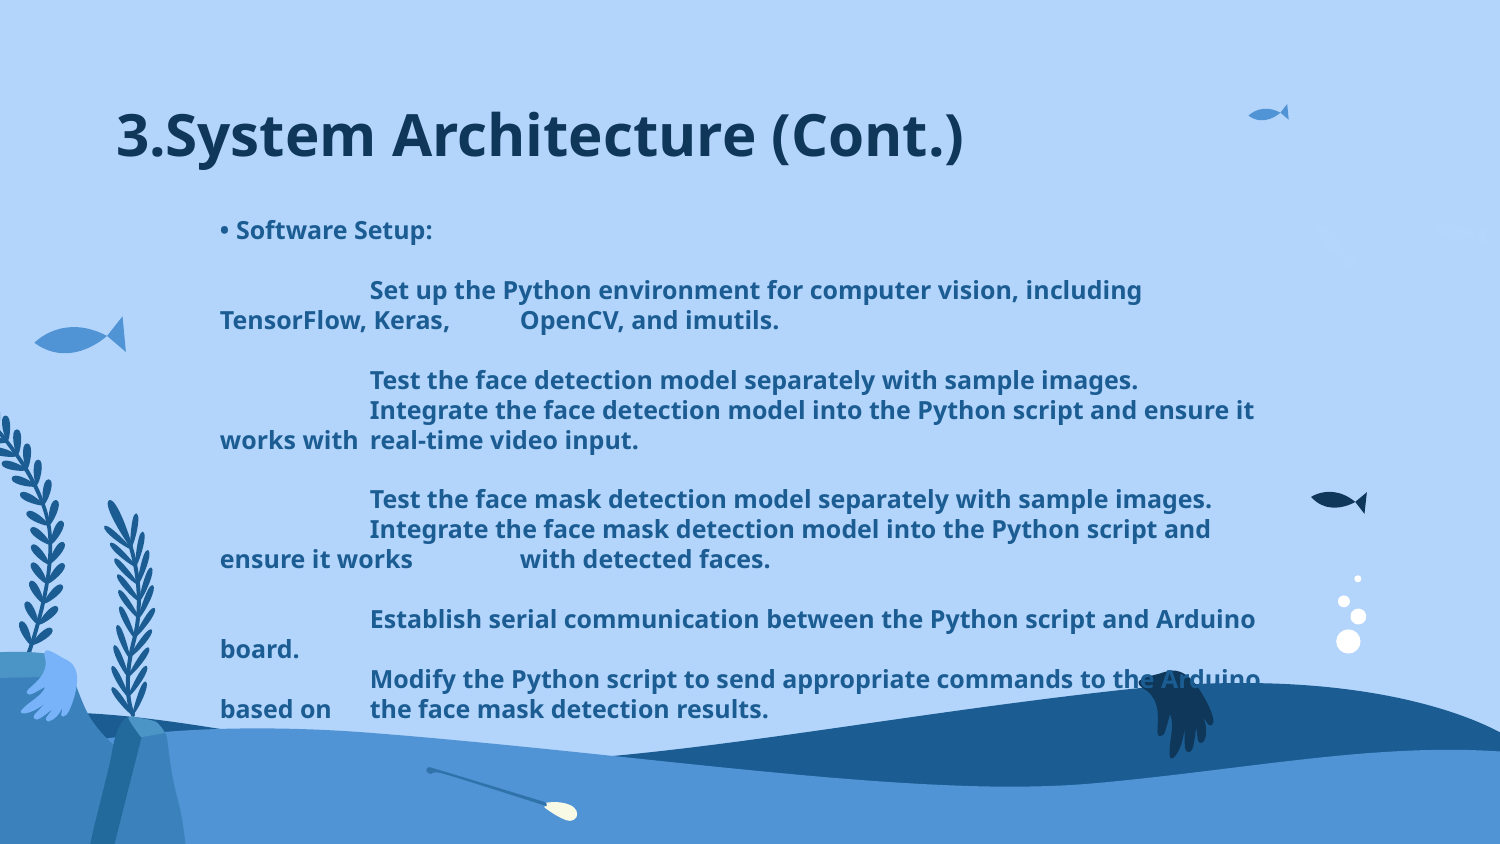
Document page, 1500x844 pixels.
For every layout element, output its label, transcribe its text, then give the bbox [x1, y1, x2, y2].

title 3.System Architecture (Cont.) [101, 82, 1384, 177]
text_box • Software Setup: Set up the Python environment for computer vision, including TensorFlow, Keras, OpenCV, and imutils. Test the face detection model separately with sample images. Integrate the face detection model into the Python script and ensure it works with real-time video input. Test the face mask detection model separately with sample images. Integrate the face mask detection model into the Python script and ensure it works with detected faces. Establish serial communication between the Python script and Arduino board. Modify the Python script to send appropriate commands to the Arduino based on the face mask detection results. [204, 199, 1295, 703]
